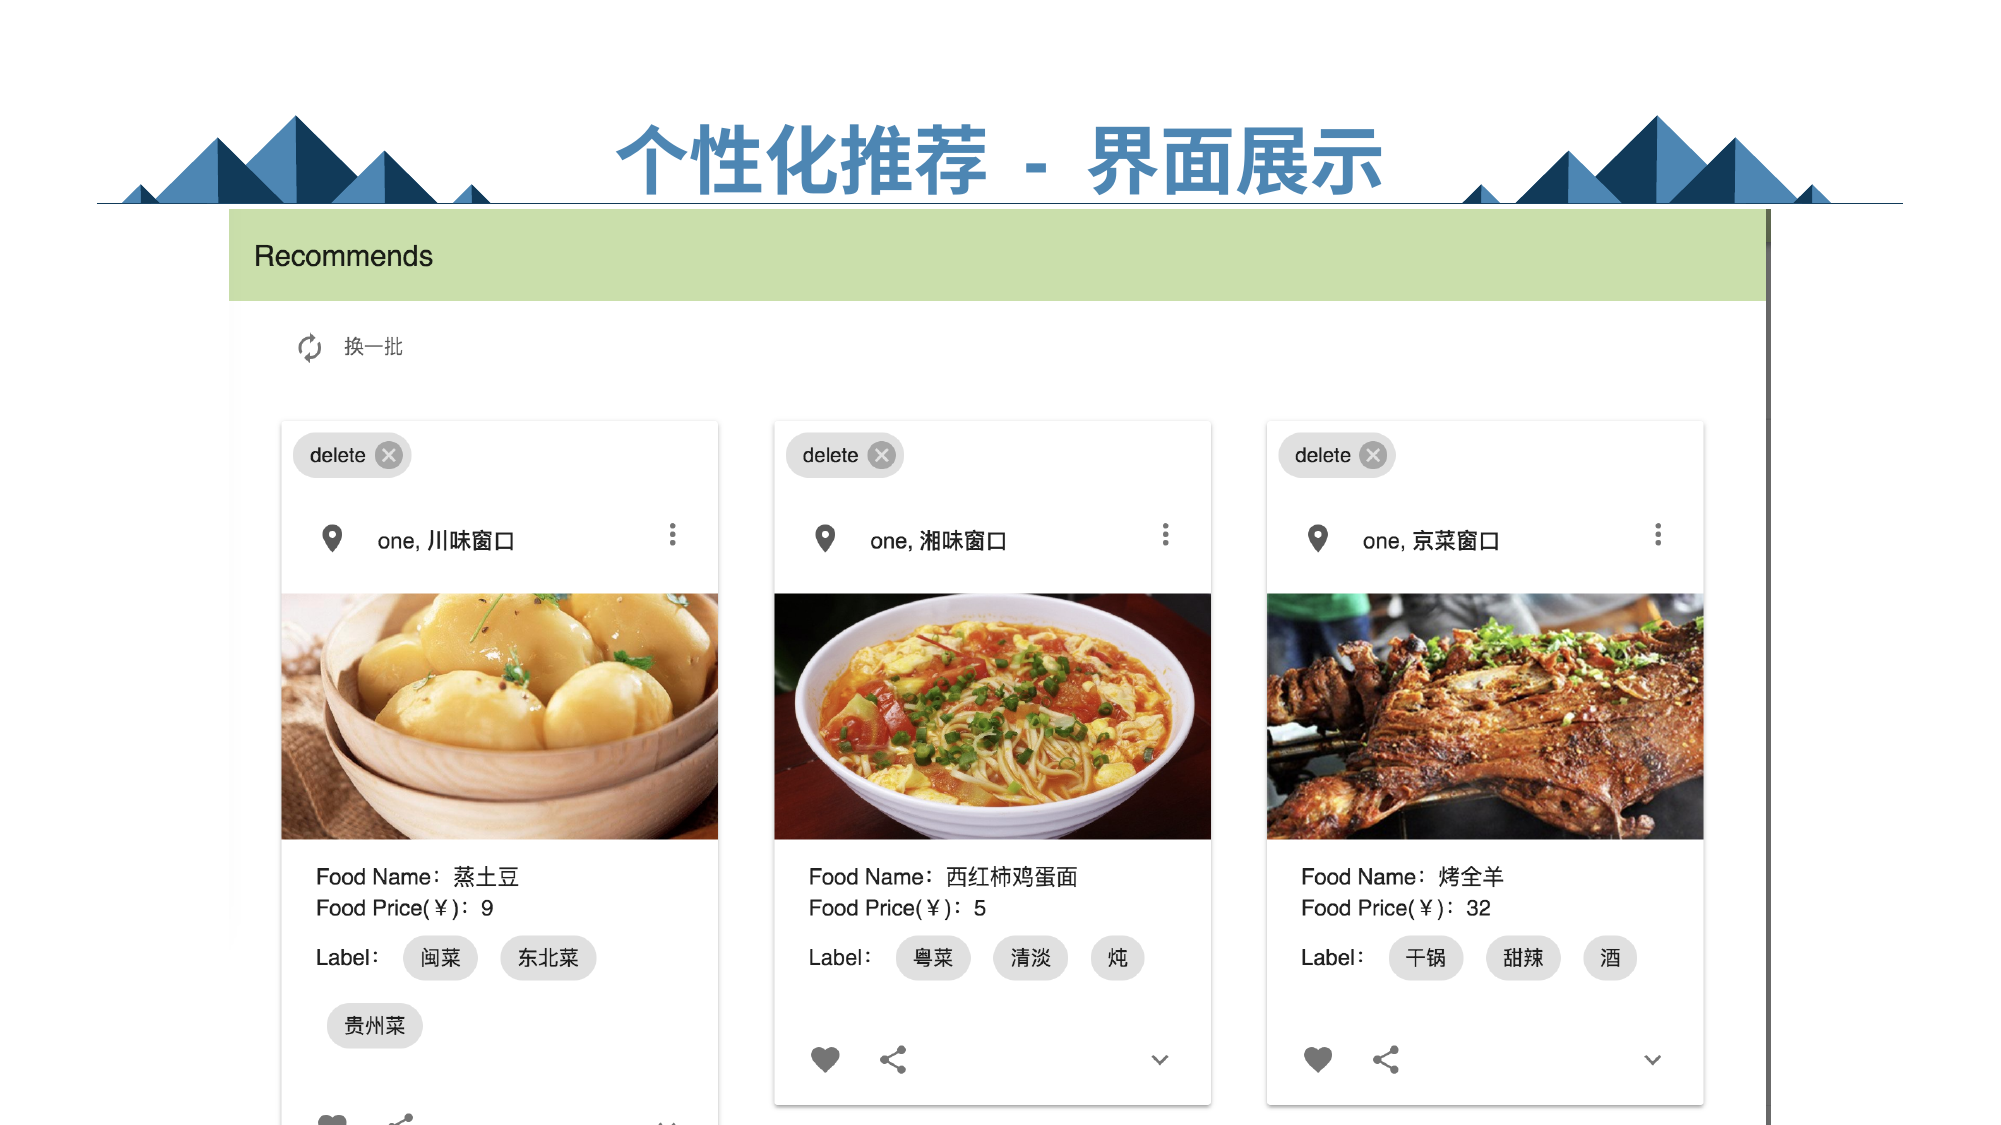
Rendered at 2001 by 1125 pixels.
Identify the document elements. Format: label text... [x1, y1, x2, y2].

text_box 个性化推荐 - 界面展示 [601, 204, 1399, 209]
picture [229, 209, 1771, 1125]
text_box 个性化推荐 - 界面展示 [601, 107, 1399, 203]
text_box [121, 115, 491, 204]
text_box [1462, 115, 1832, 204]
